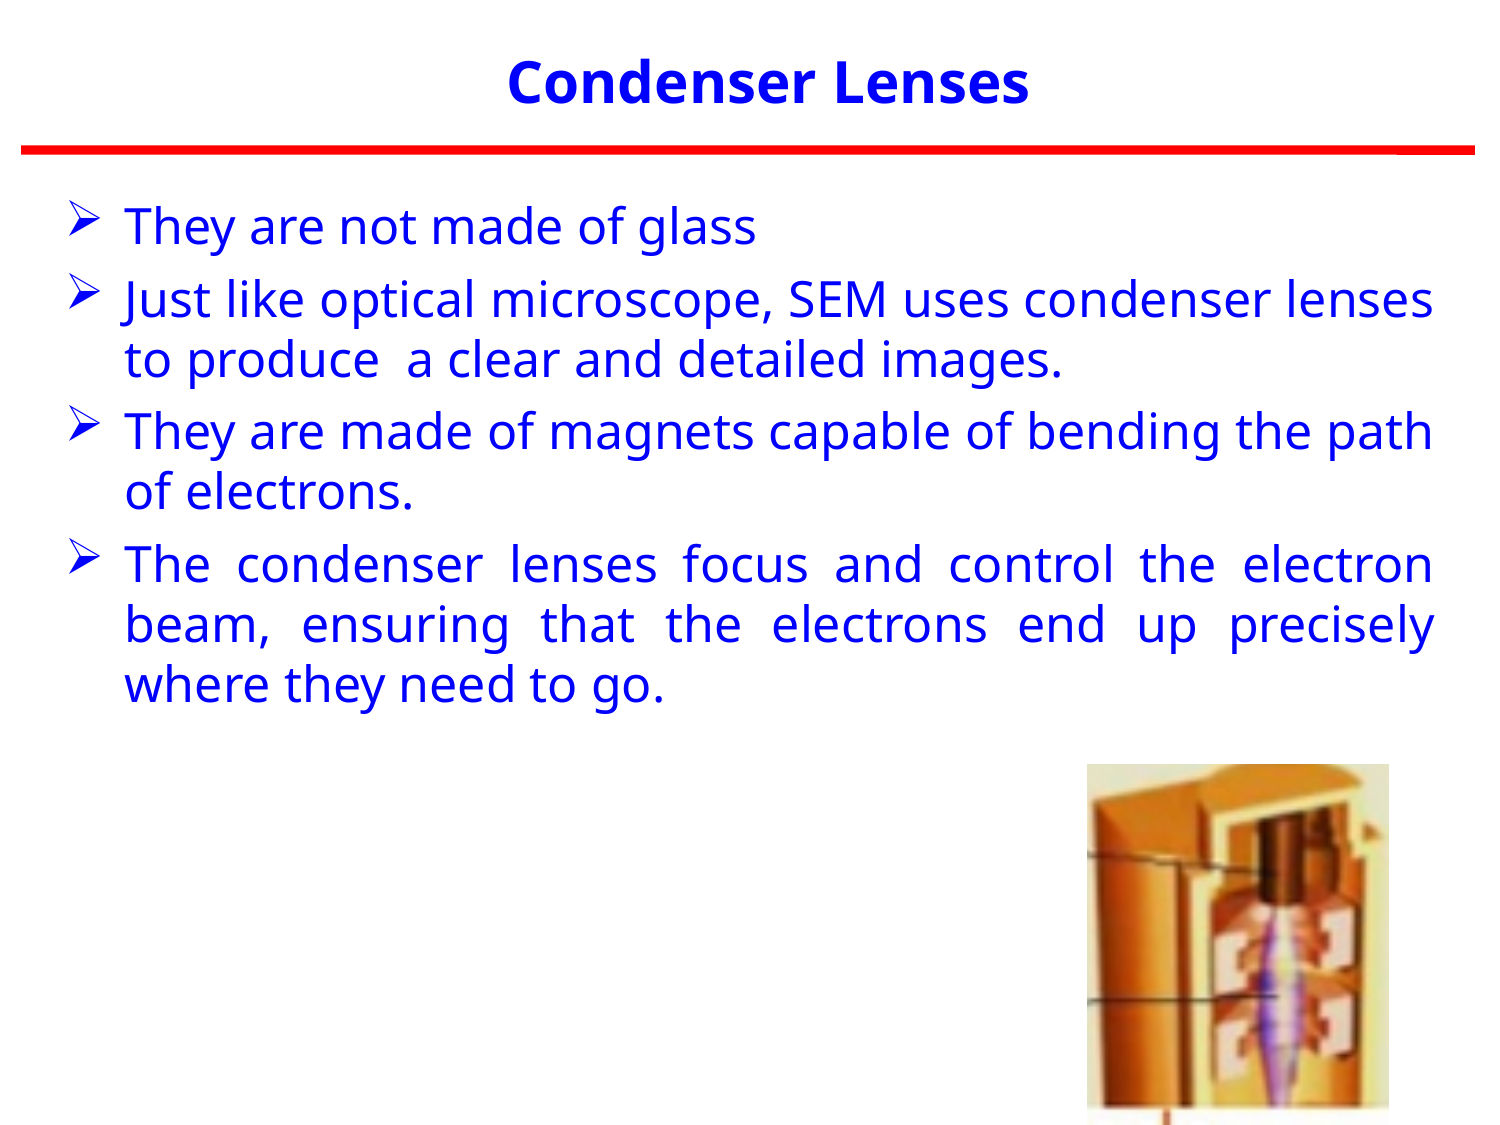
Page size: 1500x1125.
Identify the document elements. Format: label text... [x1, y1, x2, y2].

text_box They are not made of glass Just like optical microscope, SEM uses condenser lenses to produce a clear and detailed images. They are made of magnets capable of bending the path of electrons. The condenser lenses focus and control the electron beam, ensuring that the electrons end up precisely where they need to go. [50, 187, 1450, 720]
text_box Condenser Lenses [75, 37, 1463, 123]
picture [1087, 764, 1389, 1125]
